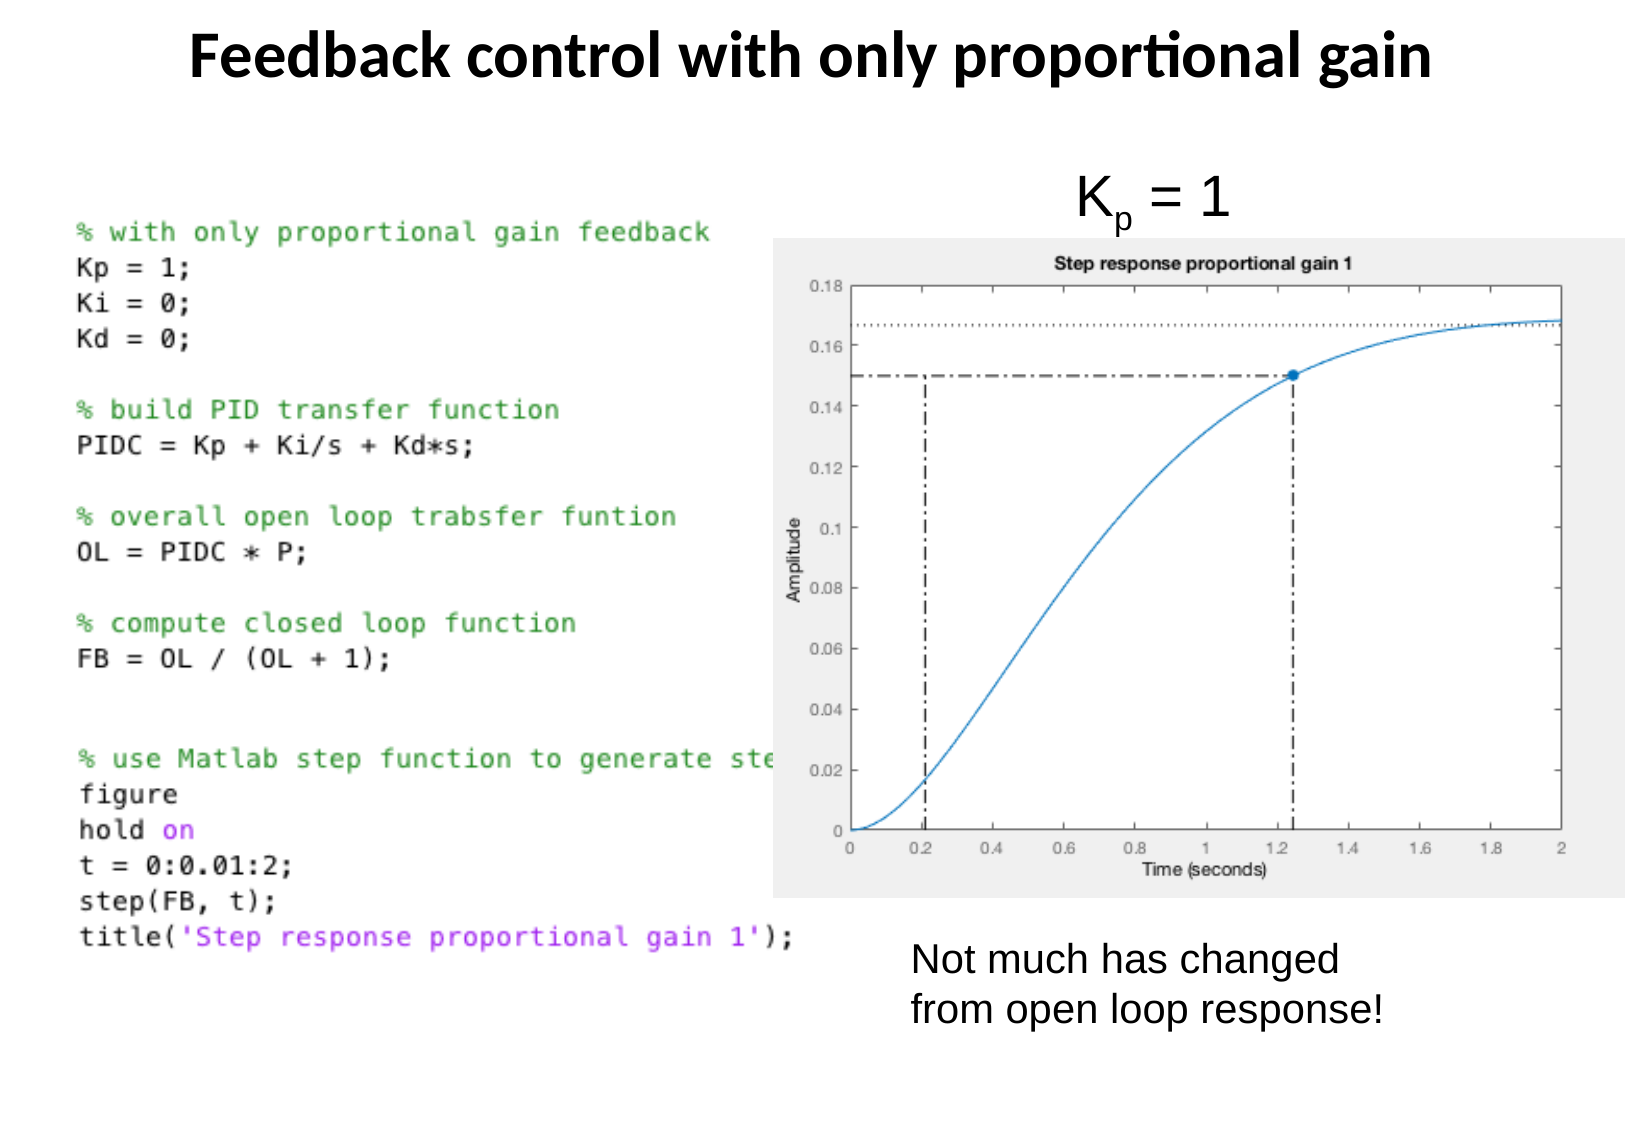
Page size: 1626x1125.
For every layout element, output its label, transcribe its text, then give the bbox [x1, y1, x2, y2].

text_box Not much has changed from open loop response! [895, 924, 1400, 1040]
picture [52, 208, 760, 689]
picture [52, 237, 1625, 982]
text_box Kp = 1 [1060, 150, 1247, 236]
text_box Feedback control with only proportional gain [81, 1, 1544, 100]
